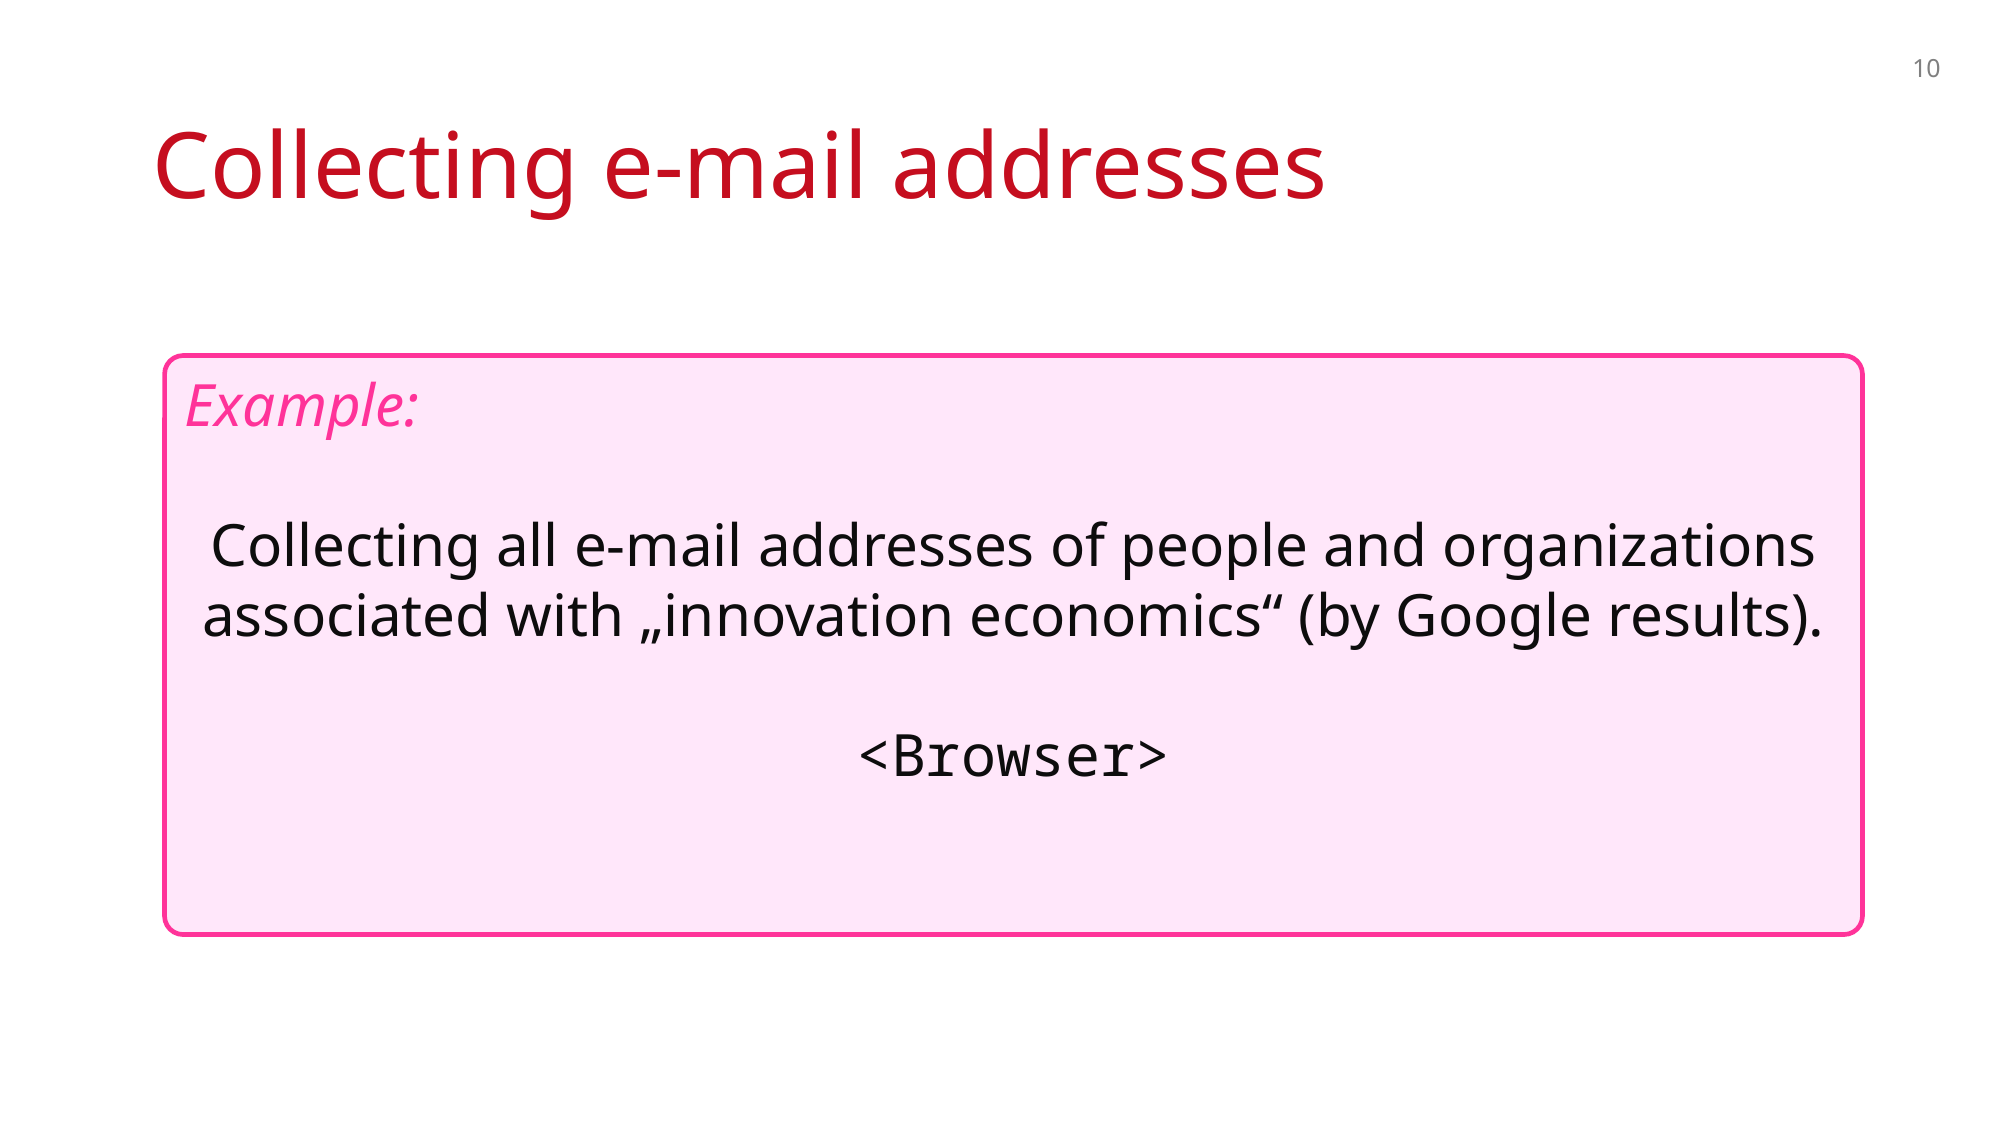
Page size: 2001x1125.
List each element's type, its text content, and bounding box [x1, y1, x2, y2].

text_box Example: Collecting all e-mail addresses of people and organizations associated with „innovation economics“ (by Google results). <Browser> [163, 354, 1864, 936]
slide_number 10 [1505, 39, 1956, 100]
title Collecting e-mail addresses [137, 59, 1863, 278]
